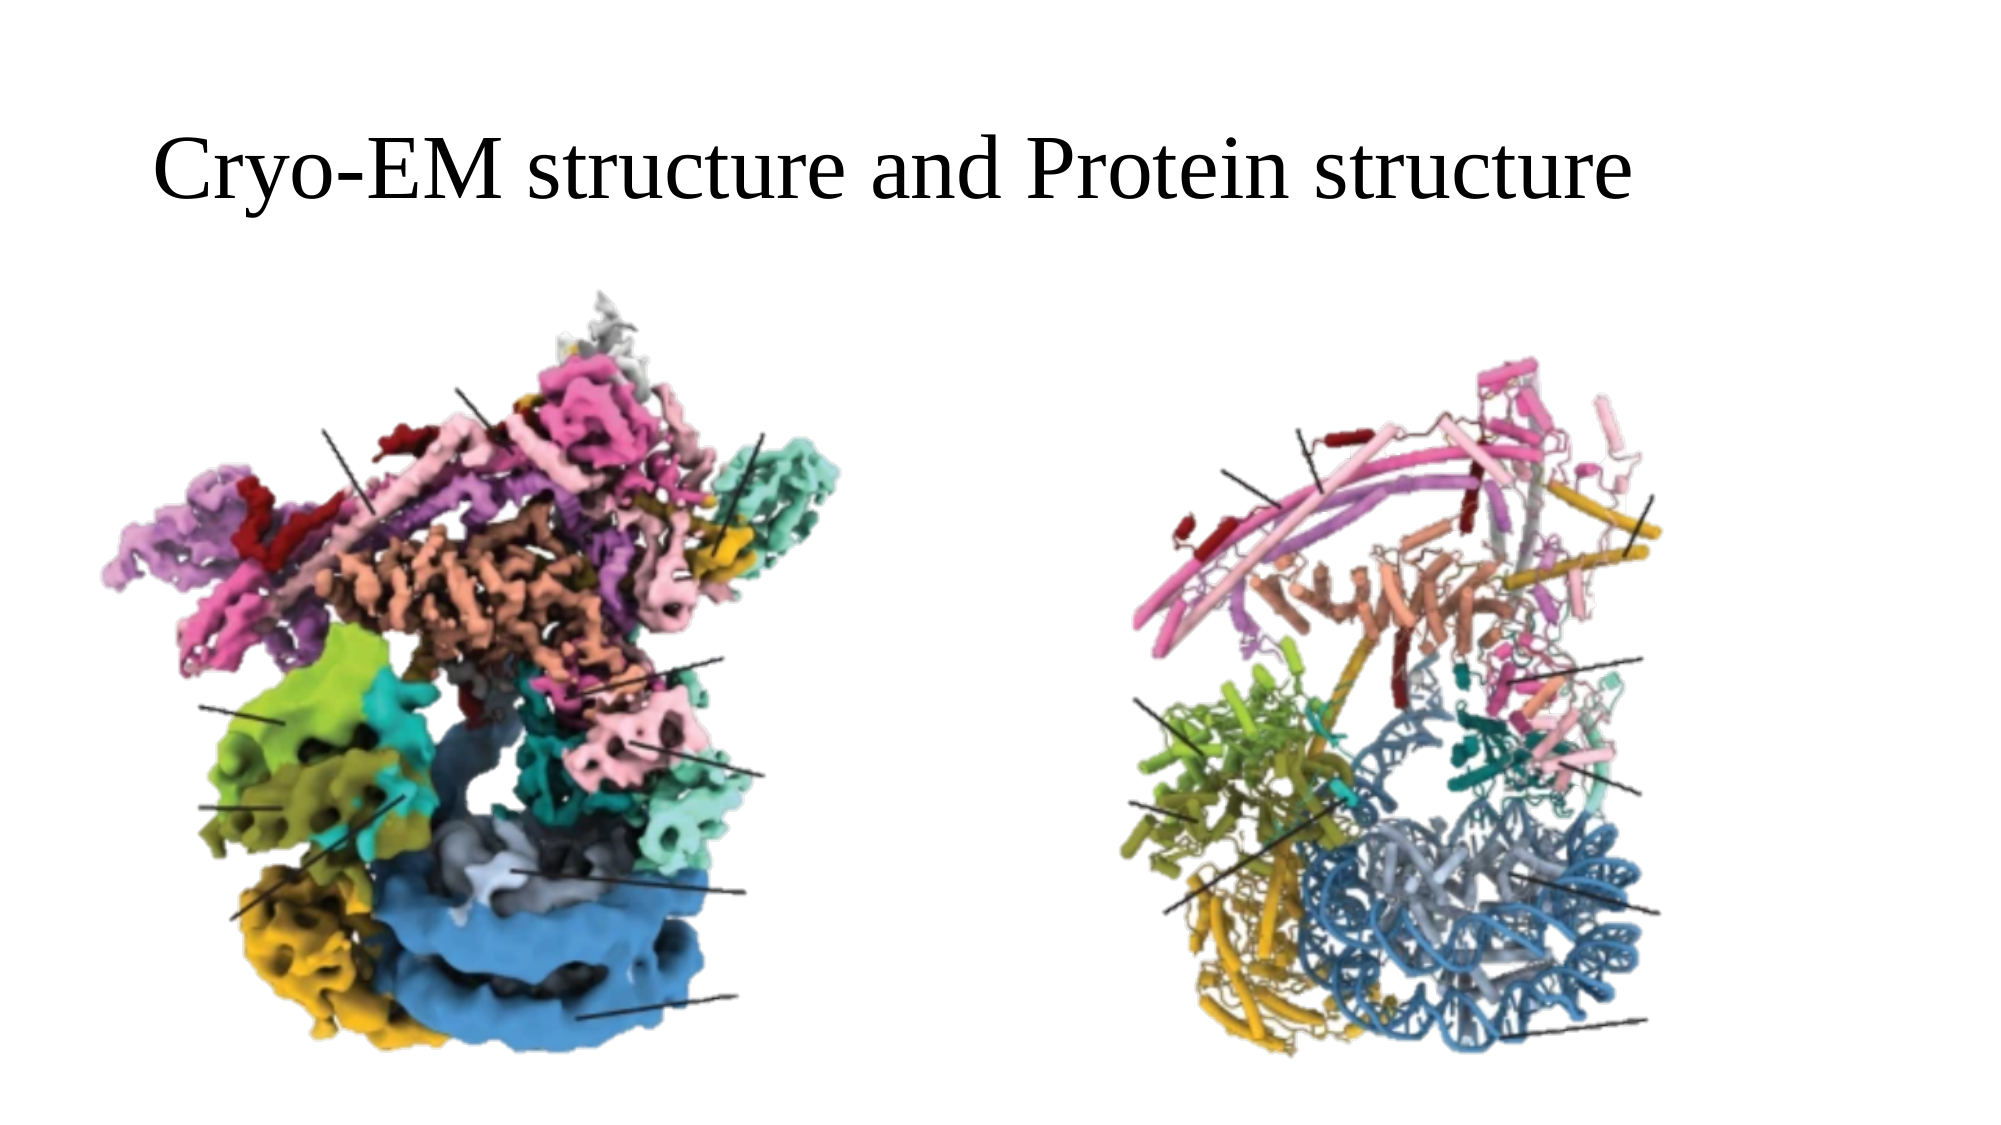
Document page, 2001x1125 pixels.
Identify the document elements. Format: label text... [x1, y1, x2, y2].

picture [1024, 318, 1914, 1075]
picture [83, 277, 928, 1095]
title Cryo-EM structure and Protein structure [137, 59, 1863, 278]
